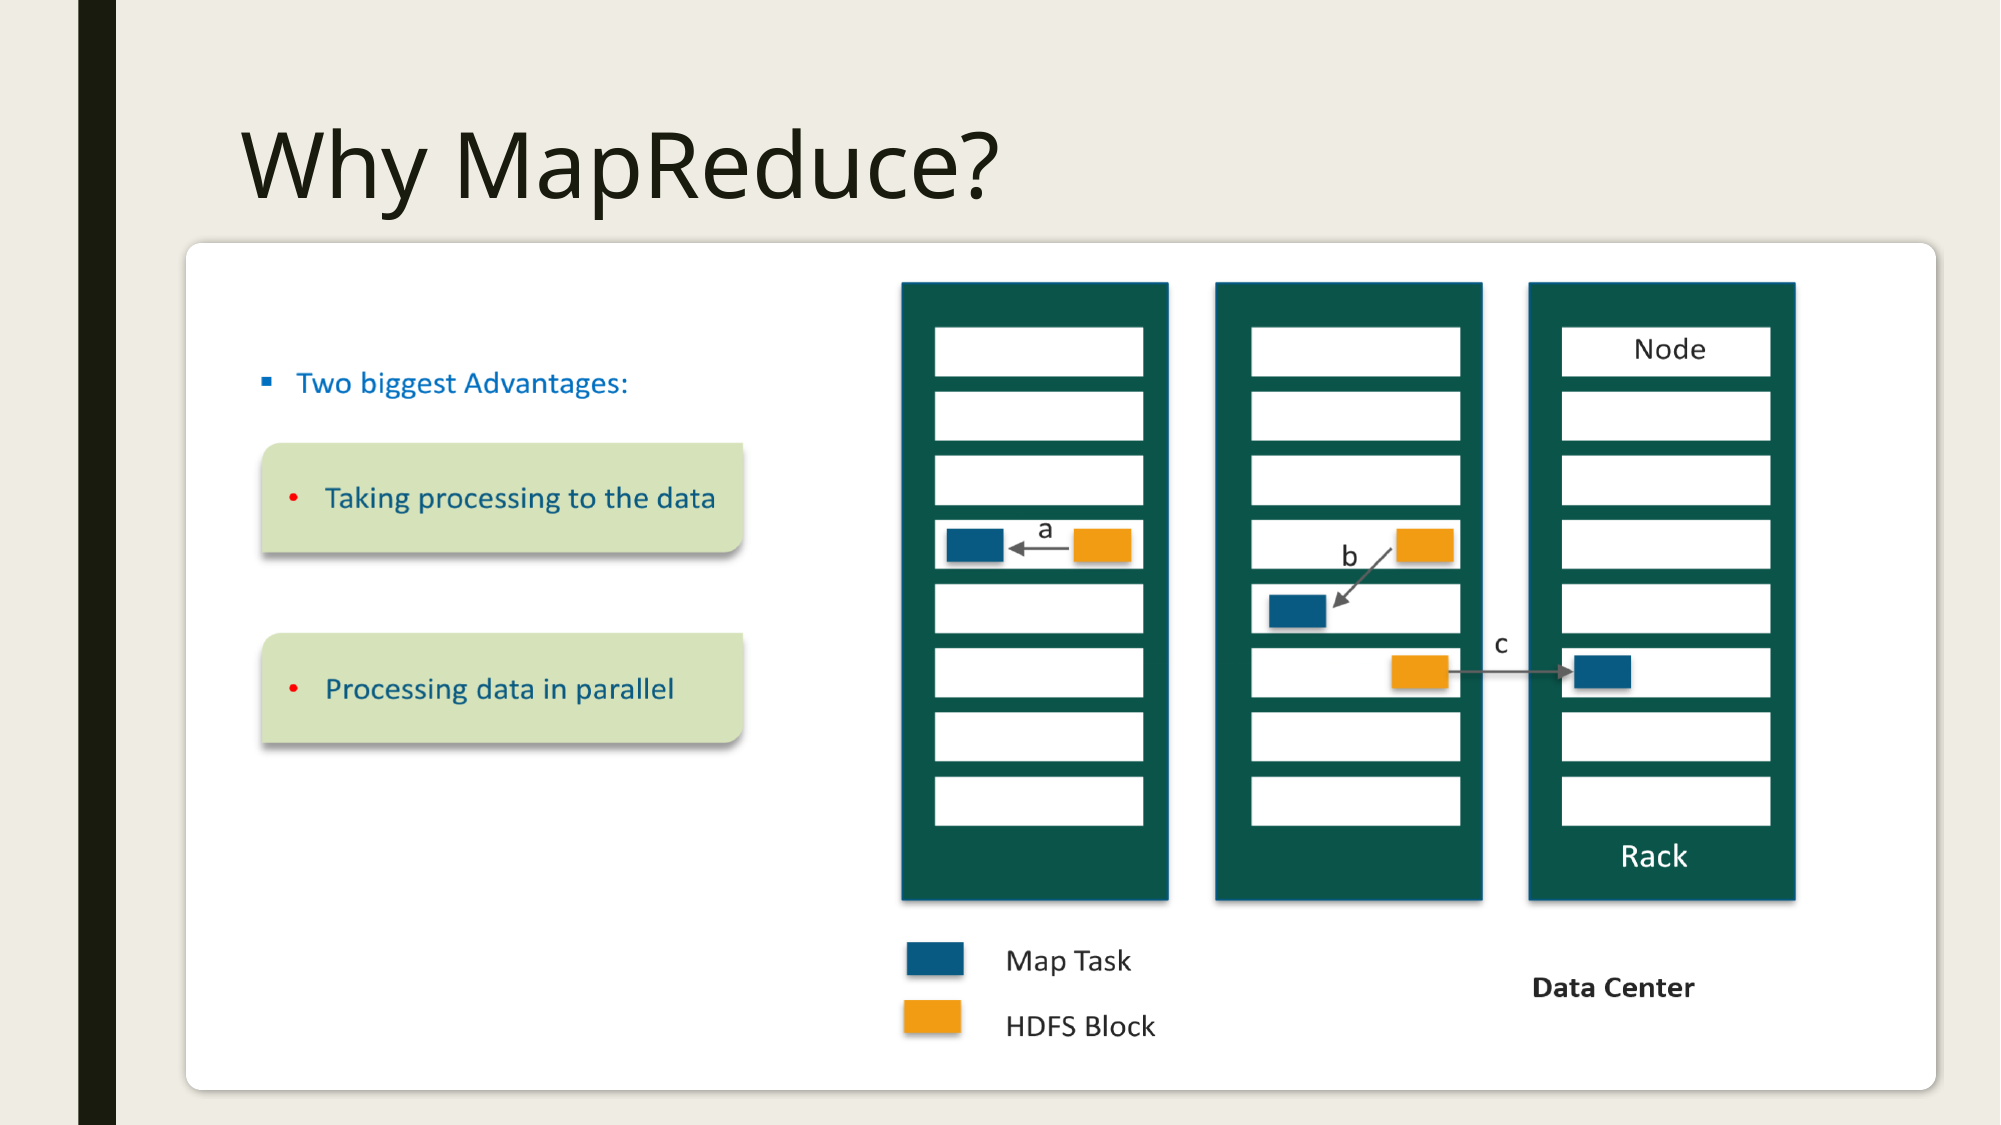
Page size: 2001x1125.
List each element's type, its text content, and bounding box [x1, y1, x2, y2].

picture [216, 273, 1905, 1059]
title Why MapReduce? [225, 112, 1800, 237]
